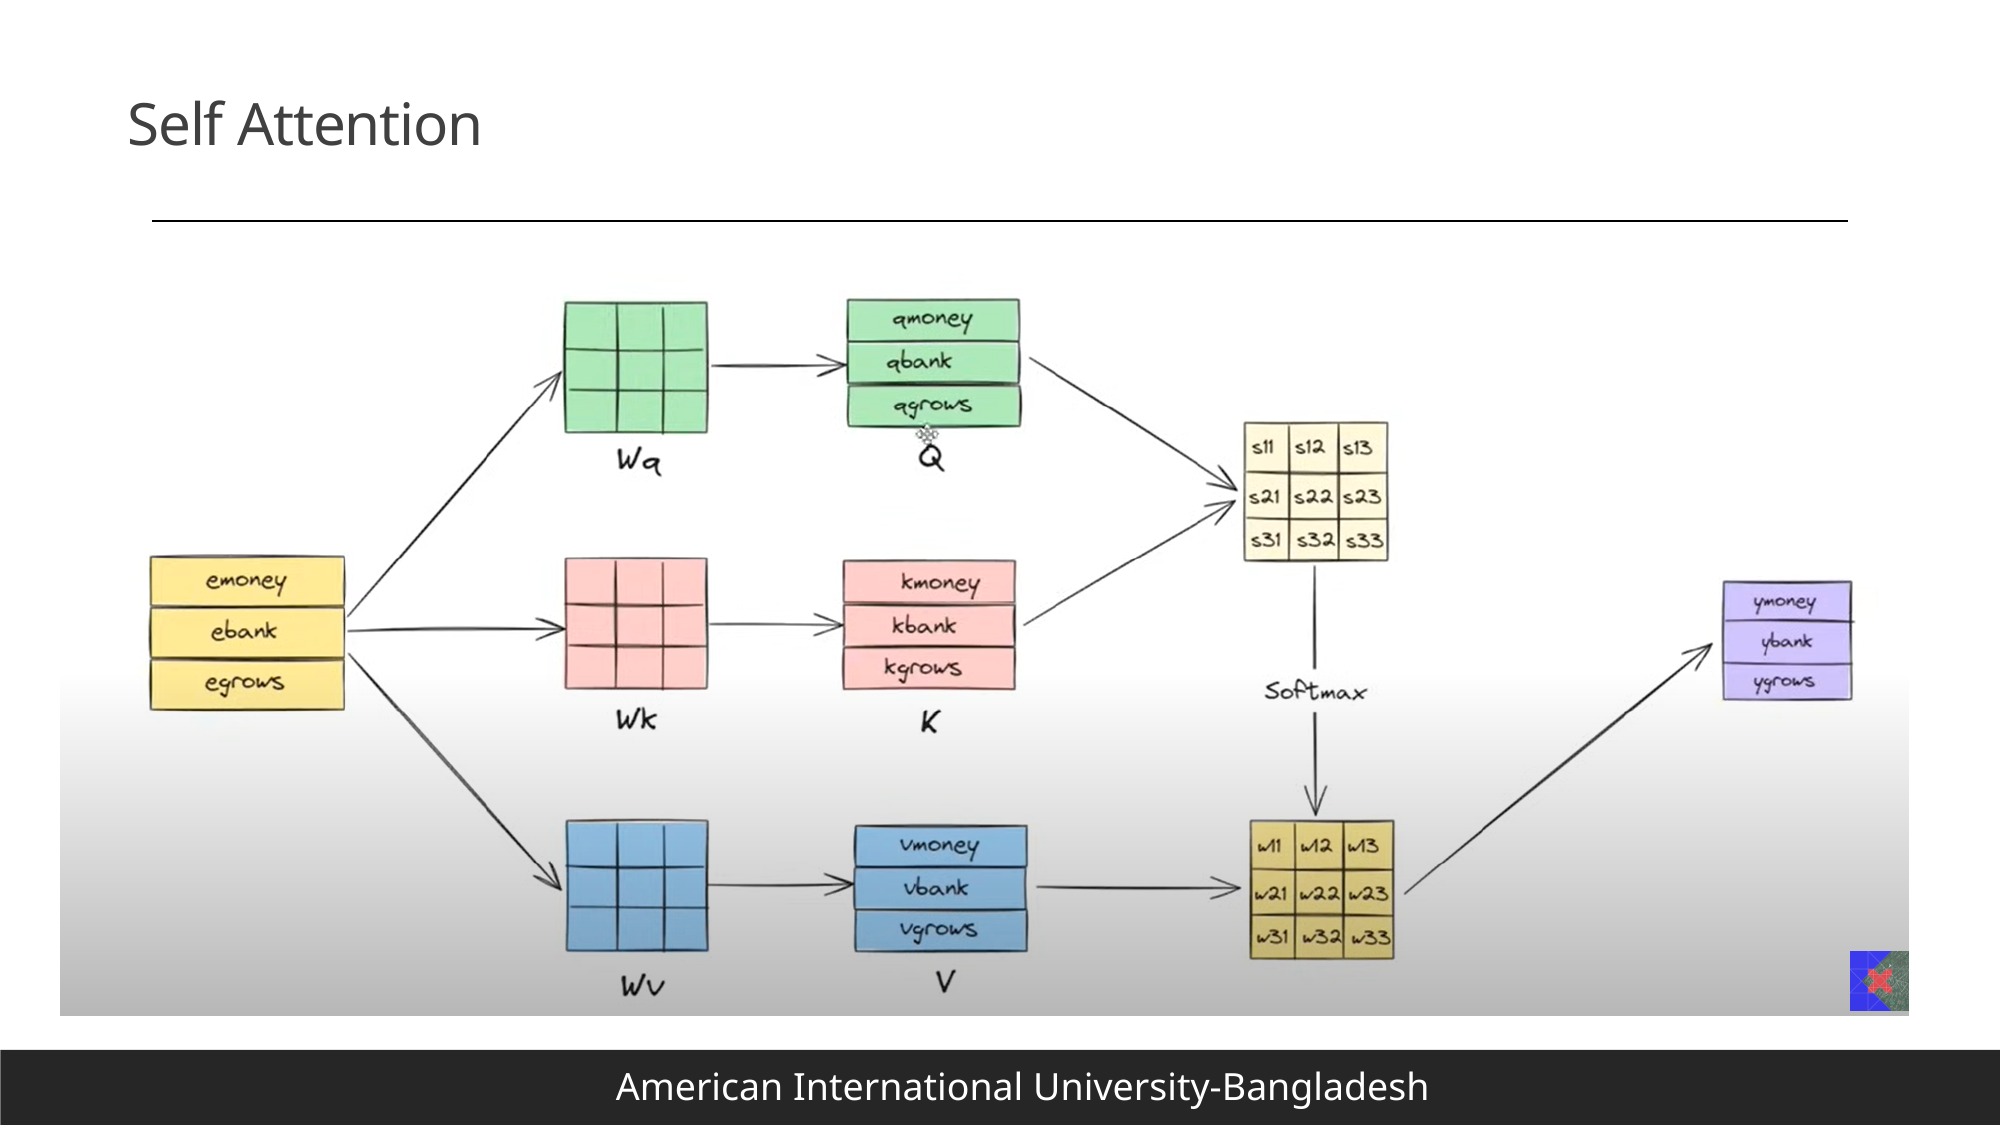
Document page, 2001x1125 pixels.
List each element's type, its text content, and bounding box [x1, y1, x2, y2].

picture [59, 254, 1909, 1017]
text_box American International University-Bangladesh [522, 1055, 1524, 1116]
title Self Attention [112, 0, 1763, 166]
